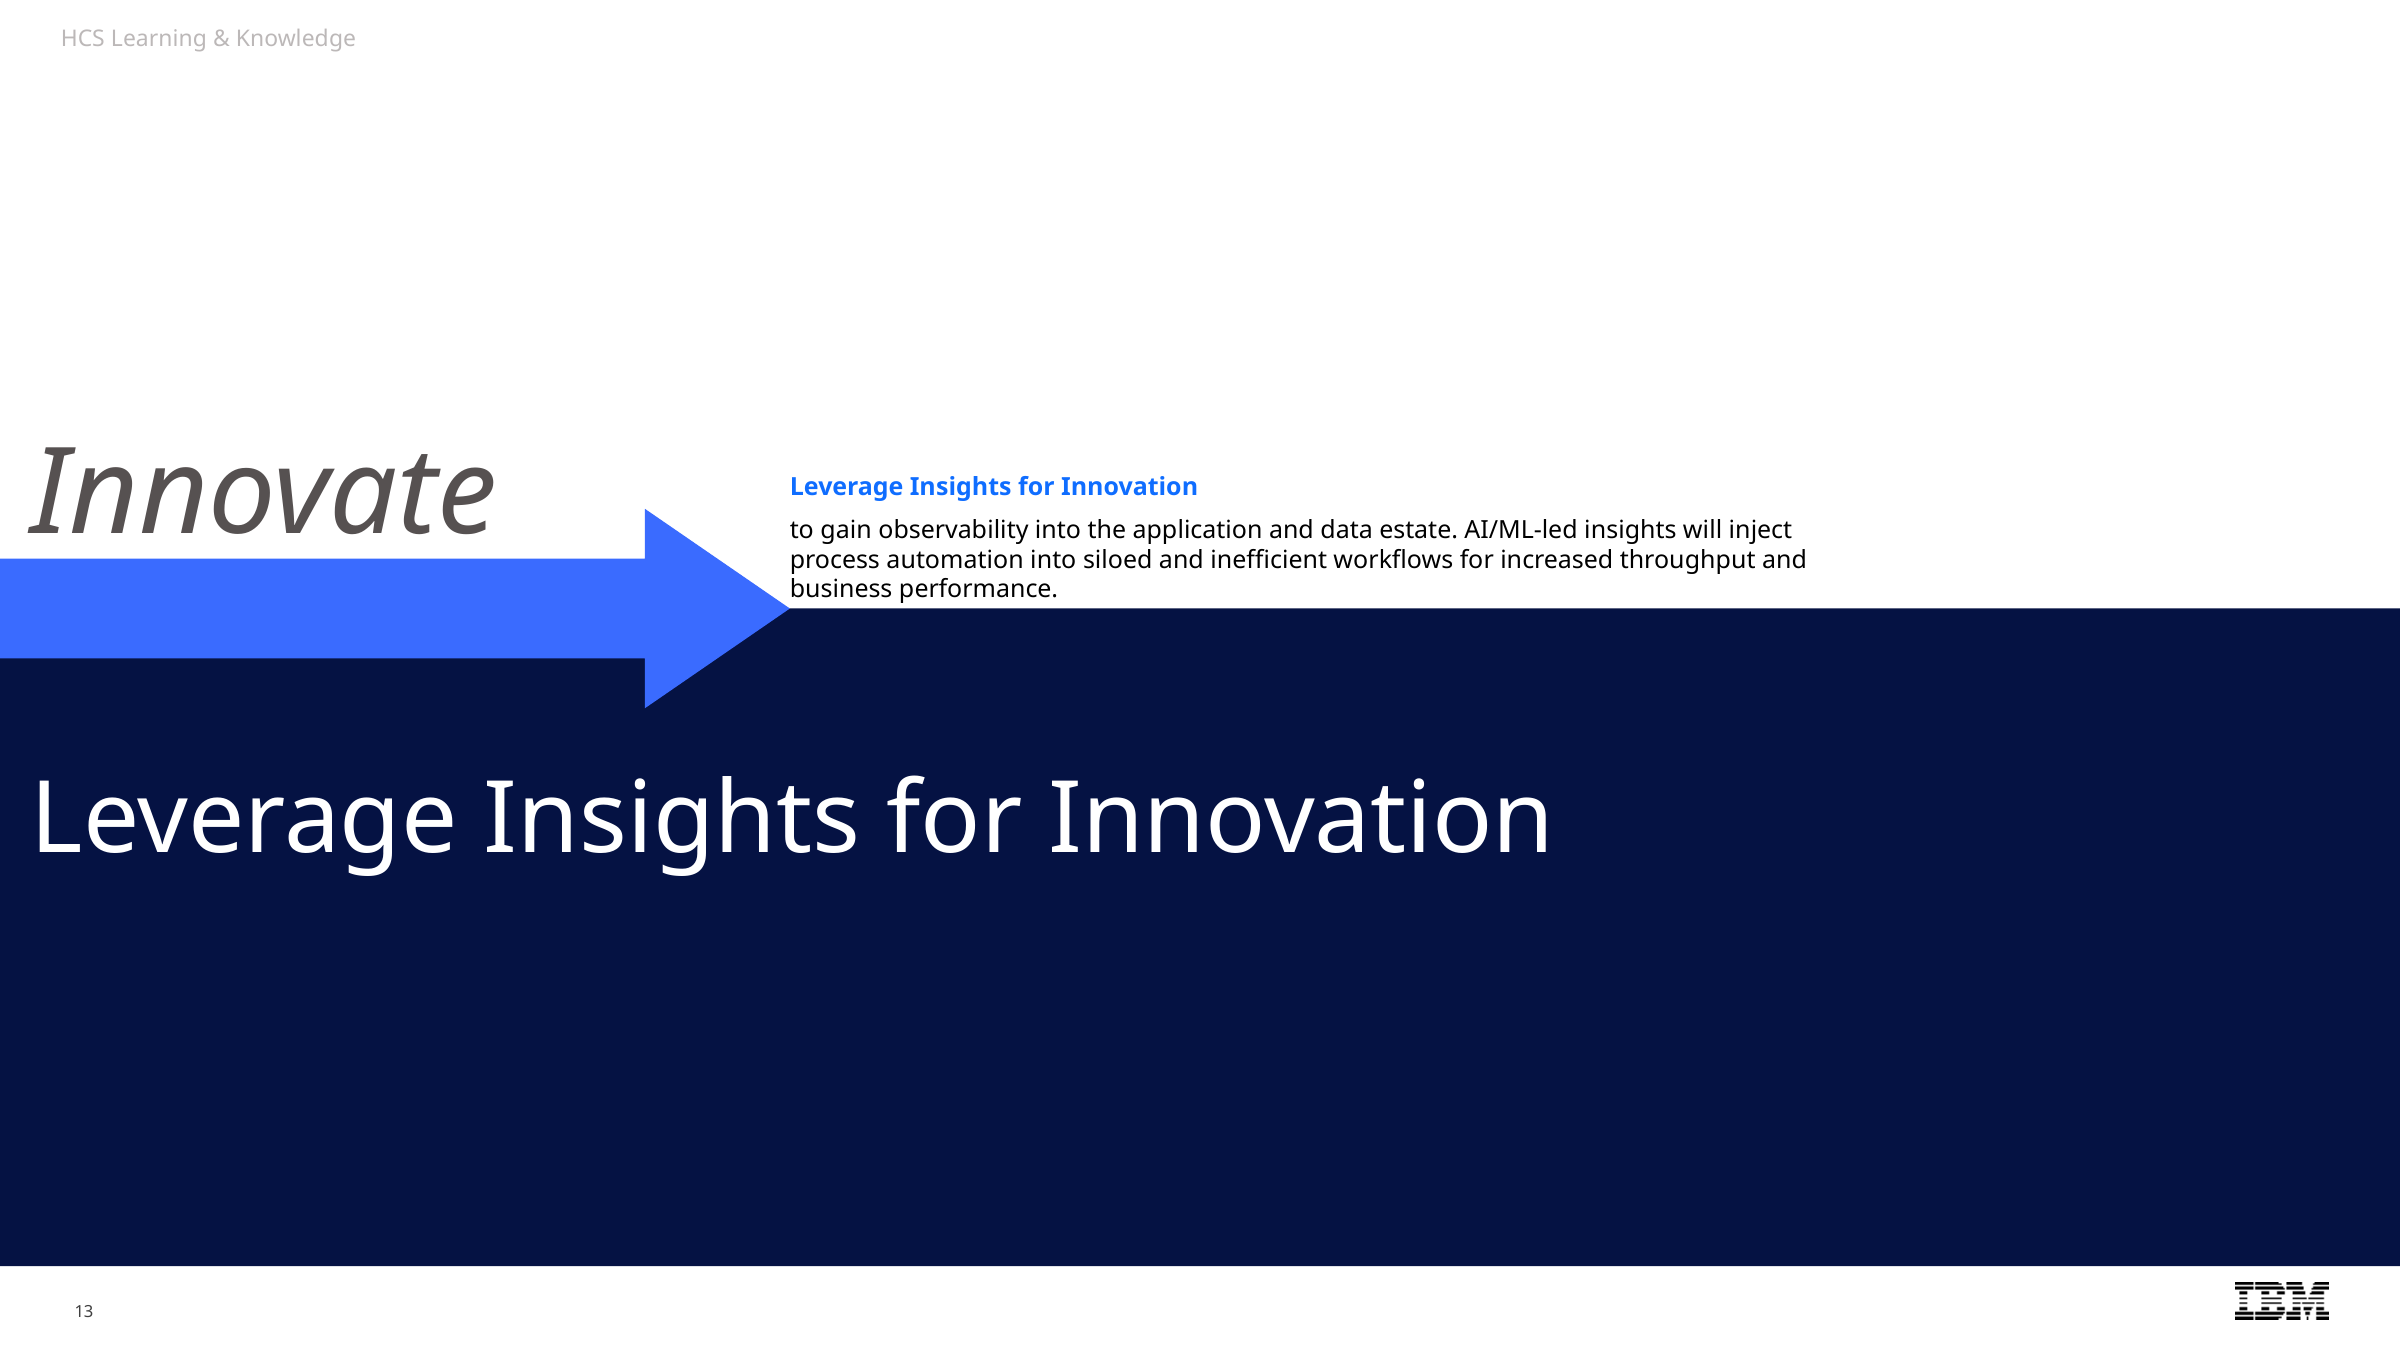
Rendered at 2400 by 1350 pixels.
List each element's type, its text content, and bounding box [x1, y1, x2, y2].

text_box Leverage Insights for Innovation to gain observability into the application and data estate. AI/ML-led insights will inject process automation into siloed and inefficient workflows for increased throughput and business performance. [789, 469, 1817, 752]
text_box Leverage Insights for Innovation [30, 746, 2166, 913]
text_box Innovate [30, 413, 1087, 558]
text_box [0, 556, 789, 711]
text_box [0, 606, 2400, 1268]
picture [2235, 1282, 2329, 1320]
